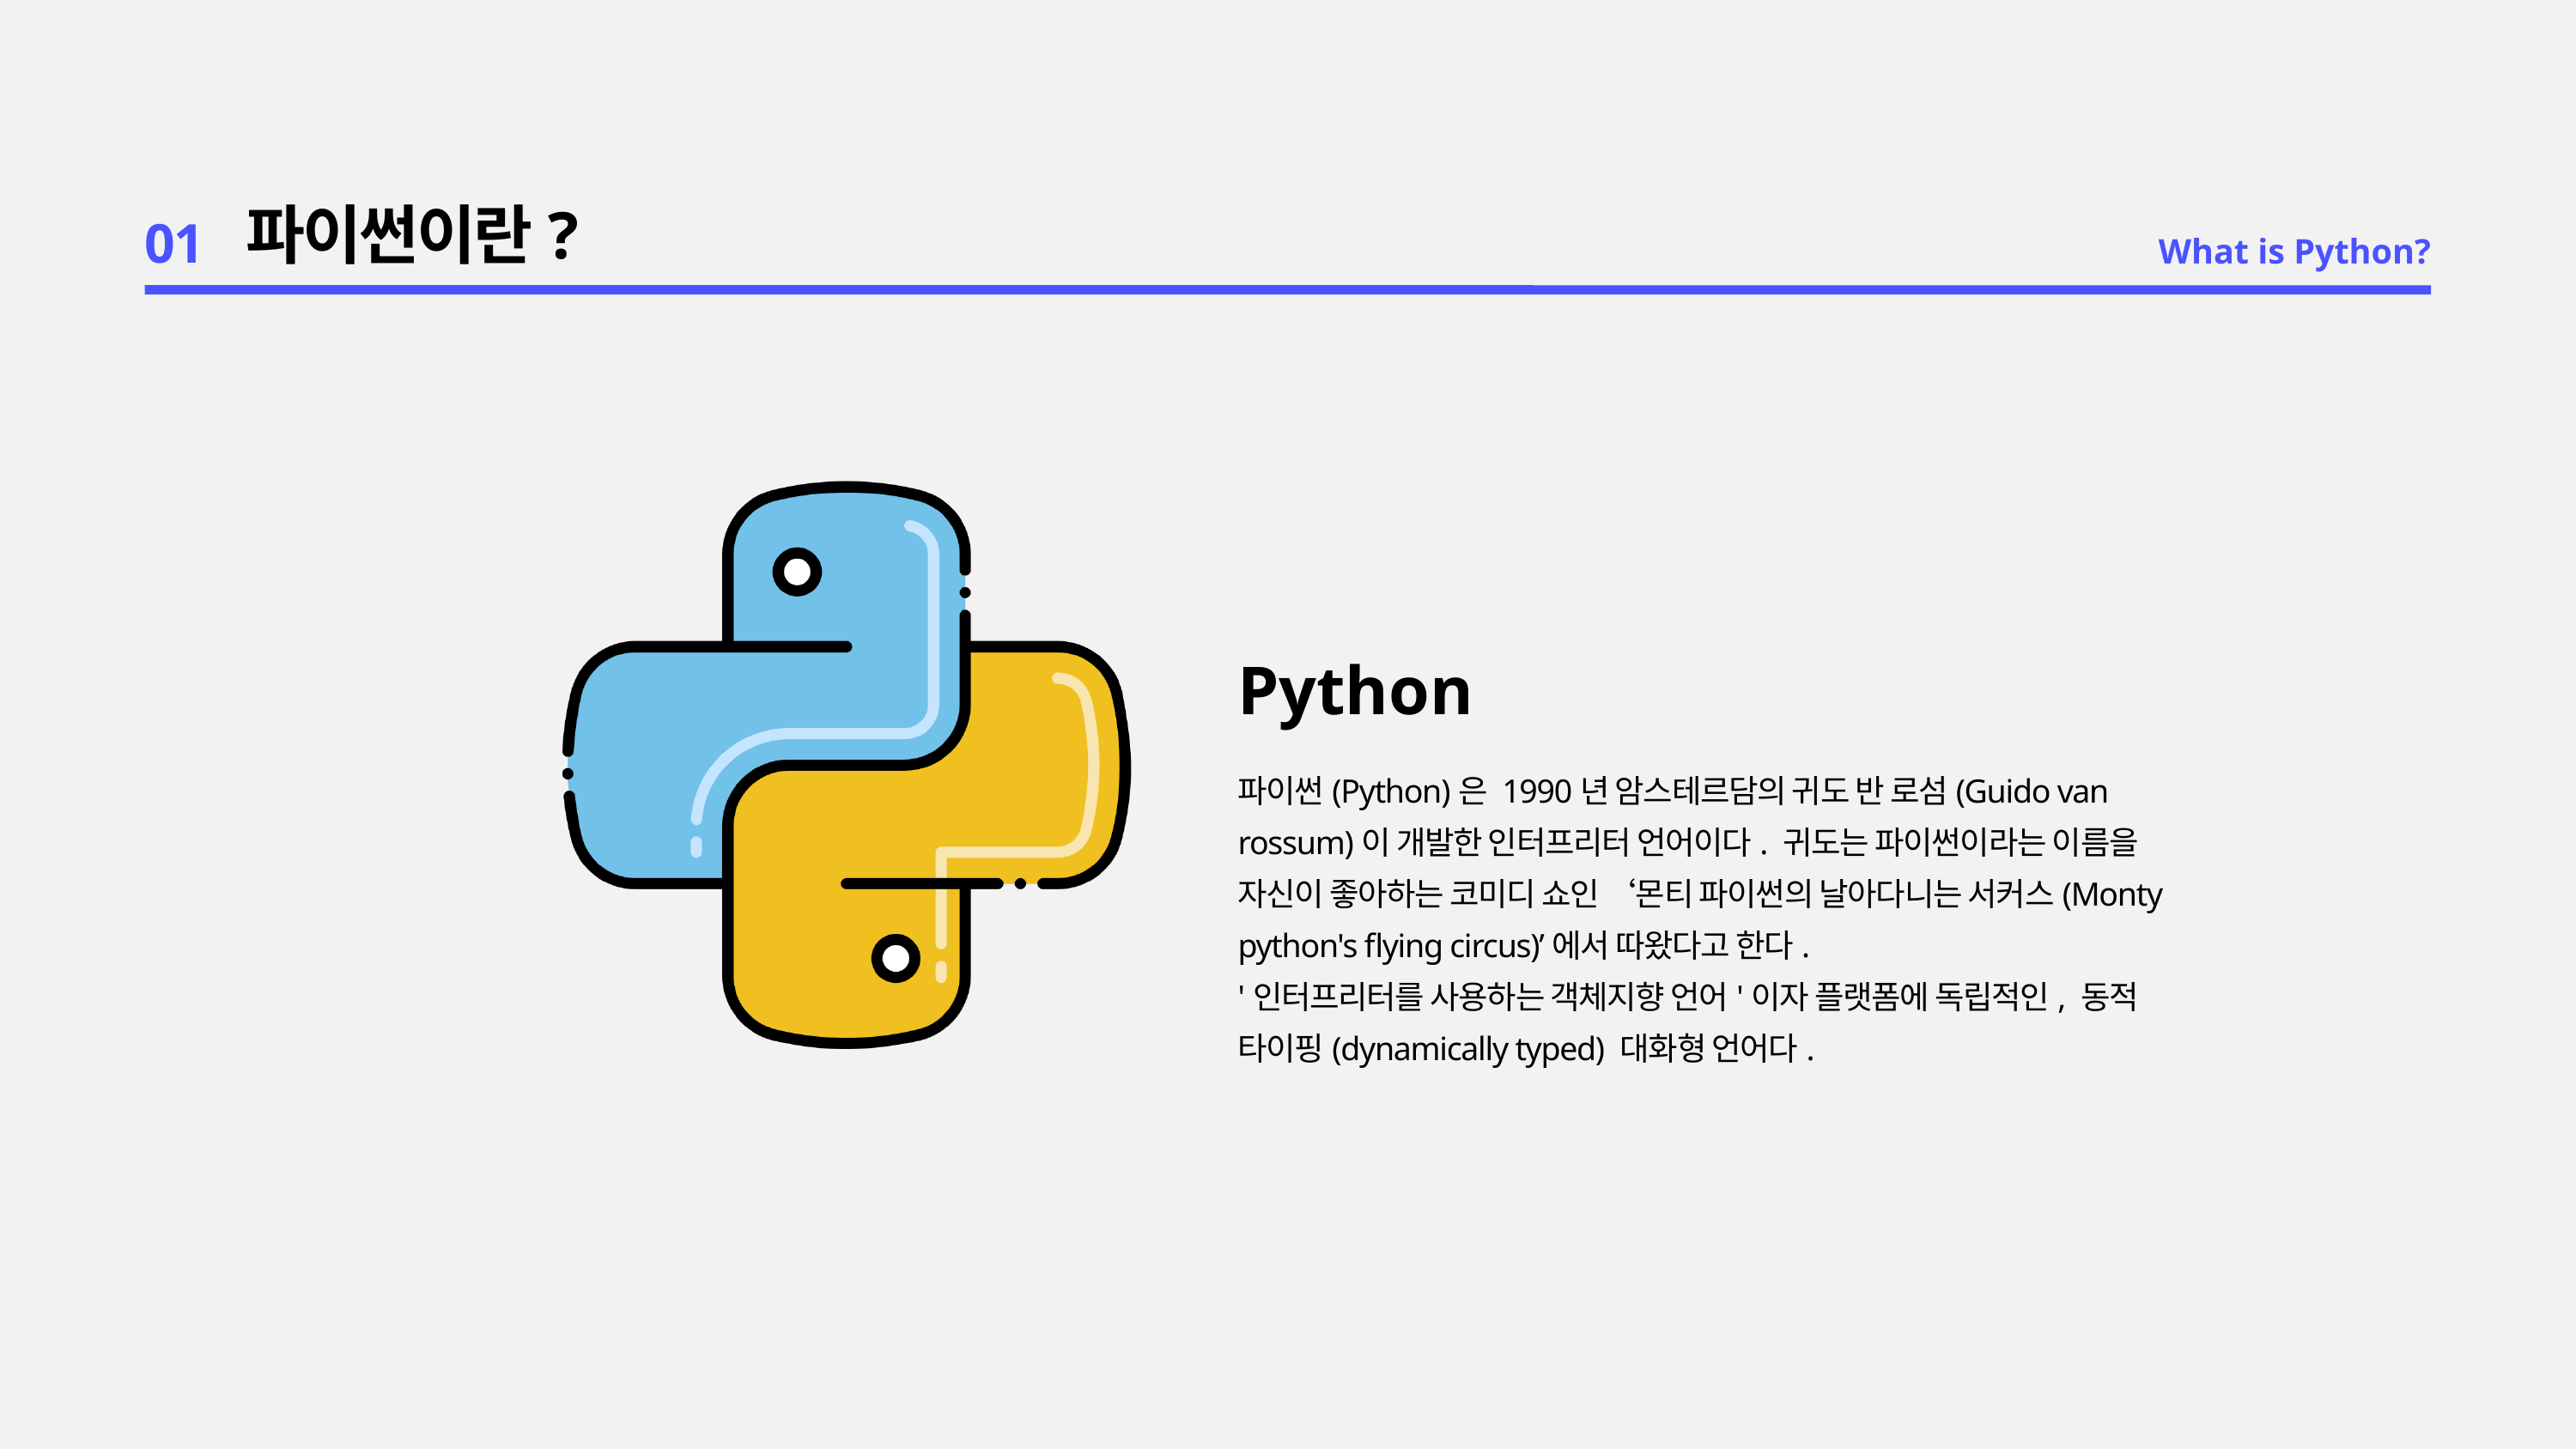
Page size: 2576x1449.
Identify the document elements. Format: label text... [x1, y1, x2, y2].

text_box What is Python? [1425, 223, 2432, 271]
text_box Python [1237, 635, 2081, 729]
text_box 파이썬(Python)은 1990년 암스테르담의 귀도 반 로섬(Guido van rossum)이 개발한 인터프리터 언어이다. 귀도는 파이썬이라는 이름을 자신이 좋아하는 코미디 쇼인 ‘몬티 파이썬의 날아다니는 서커스(Monty python's flying circus)’에서 따왔다고 한다. '인터프리터를 사용하는 객체지향 언어'이자 플랫폼에 독립적인, 동적 타이핑(dynamically typed) 대화형 언어다. [1237, 757, 2229, 1119]
text_box 파이썬이란? [246, 181, 1452, 271]
text_box 01 [144, 167, 246, 275]
text_box [562, 478, 1136, 1058]
